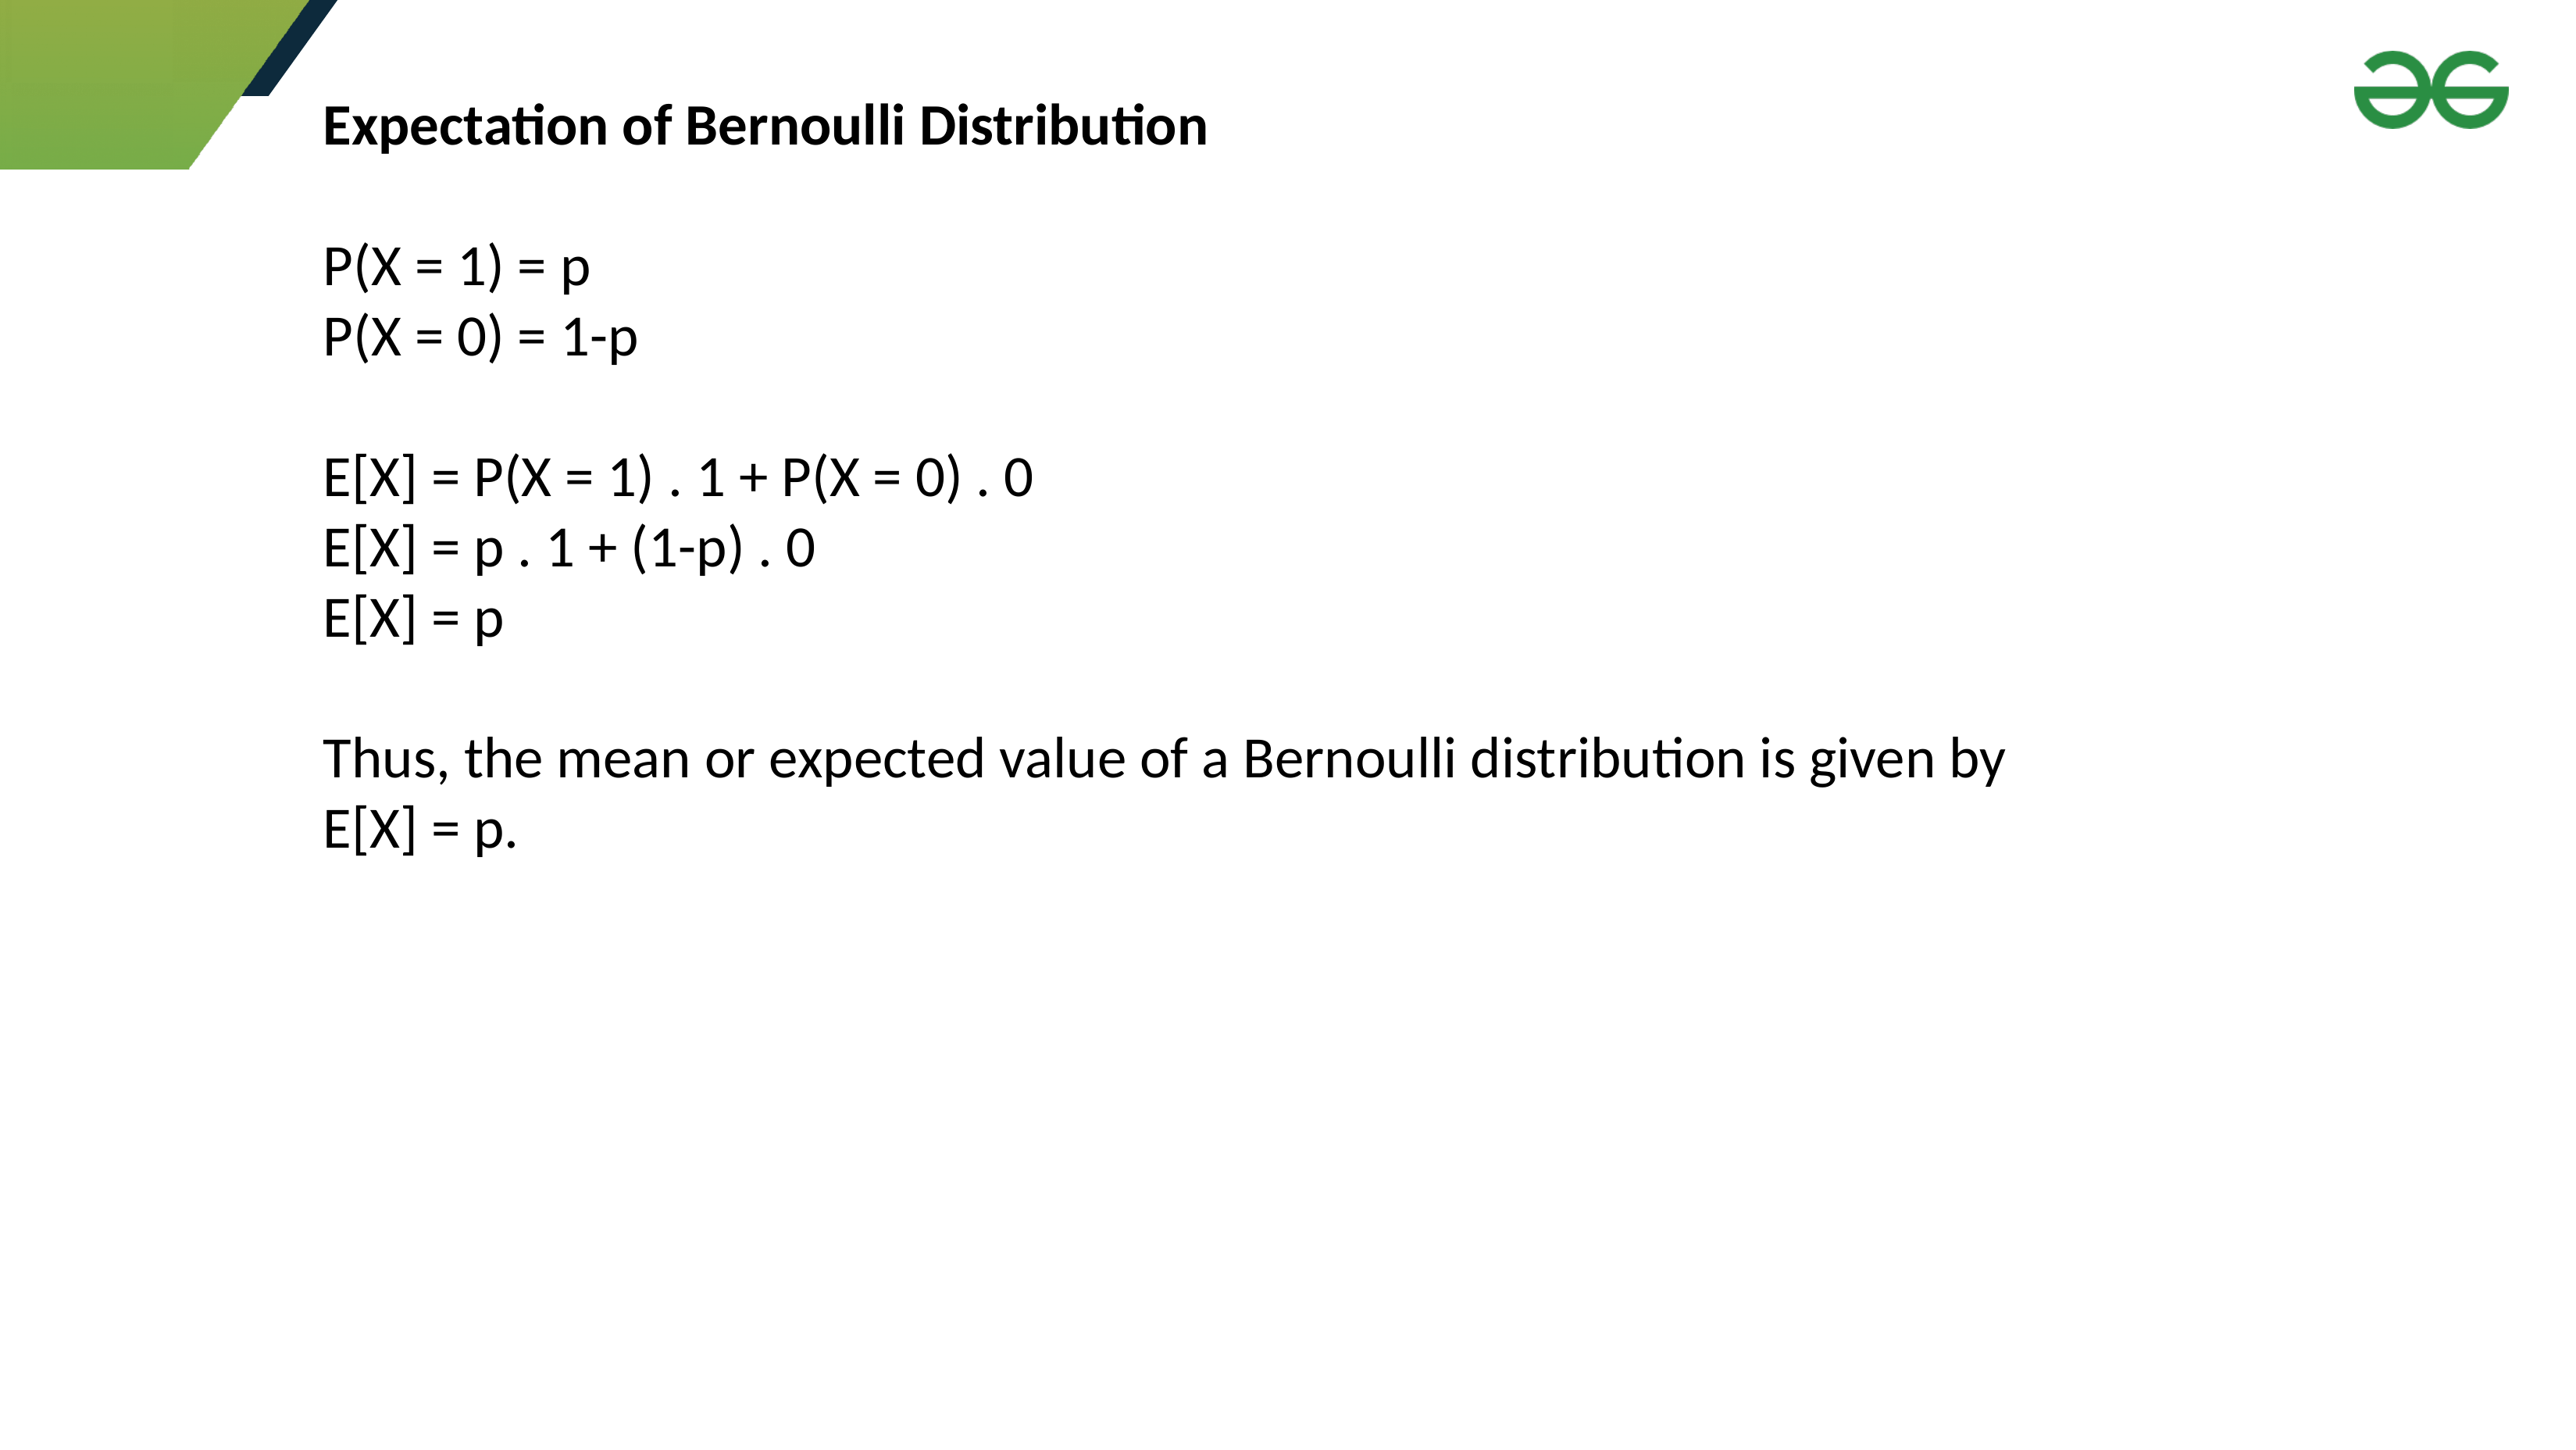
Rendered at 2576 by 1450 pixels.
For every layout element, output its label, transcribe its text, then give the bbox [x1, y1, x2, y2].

picture [0, 0, 309, 170]
text_box Expectation of Bernoulli Distribution P(X = 1) = p P(X = 0) = 1-p E[X] = P(X = 1) . 1 + P(X = 0) . 0 E[X] = p . 1 + (1-p) . 0 E[X] = p Thus, the mean or expected value of a Bernoulli distribution is given by E[X] = p. [311, 80, 2030, 866]
picture [2353, 50, 2509, 130]
